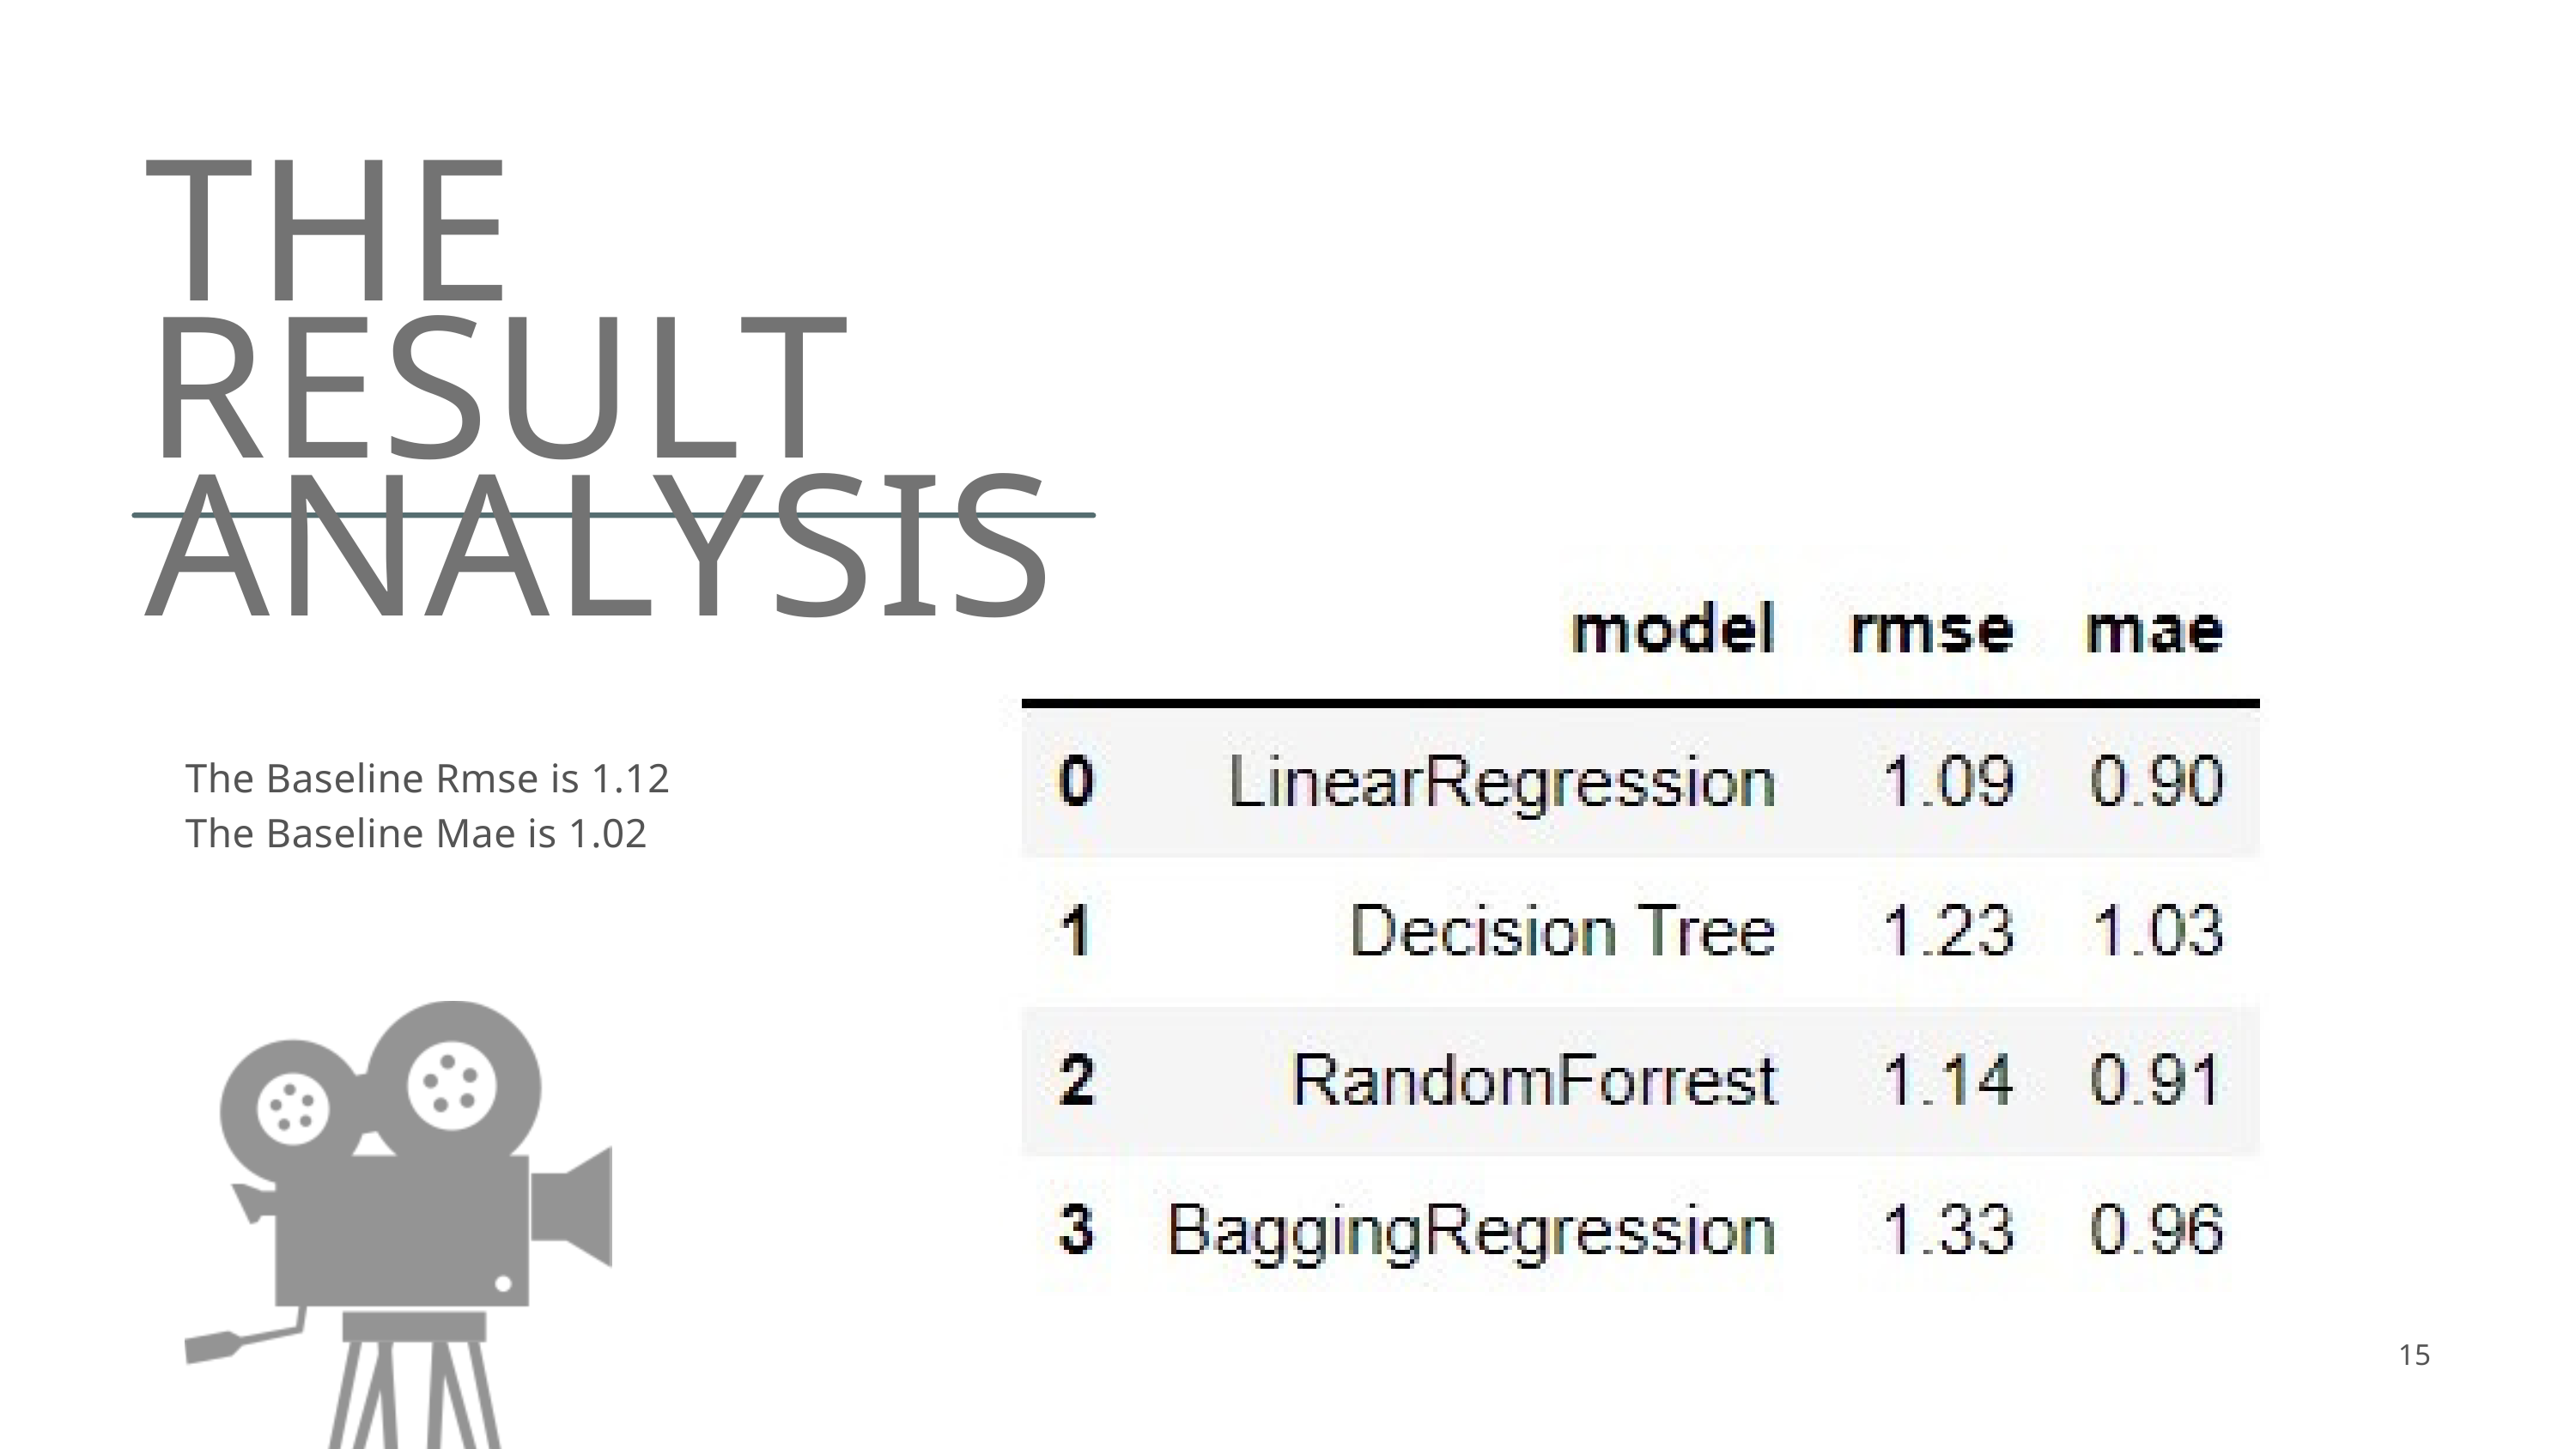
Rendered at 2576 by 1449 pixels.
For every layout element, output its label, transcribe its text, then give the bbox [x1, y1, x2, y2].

text_box THE RESULT ANALYSIS [144, 183, 1216, 656]
text_box The Baseline Rmse is 1.12 The Baseline Mae is 1.02 [185, 745, 934, 856]
picture [185, 1001, 612, 1449]
picture [962, 544, 2522, 1362]
